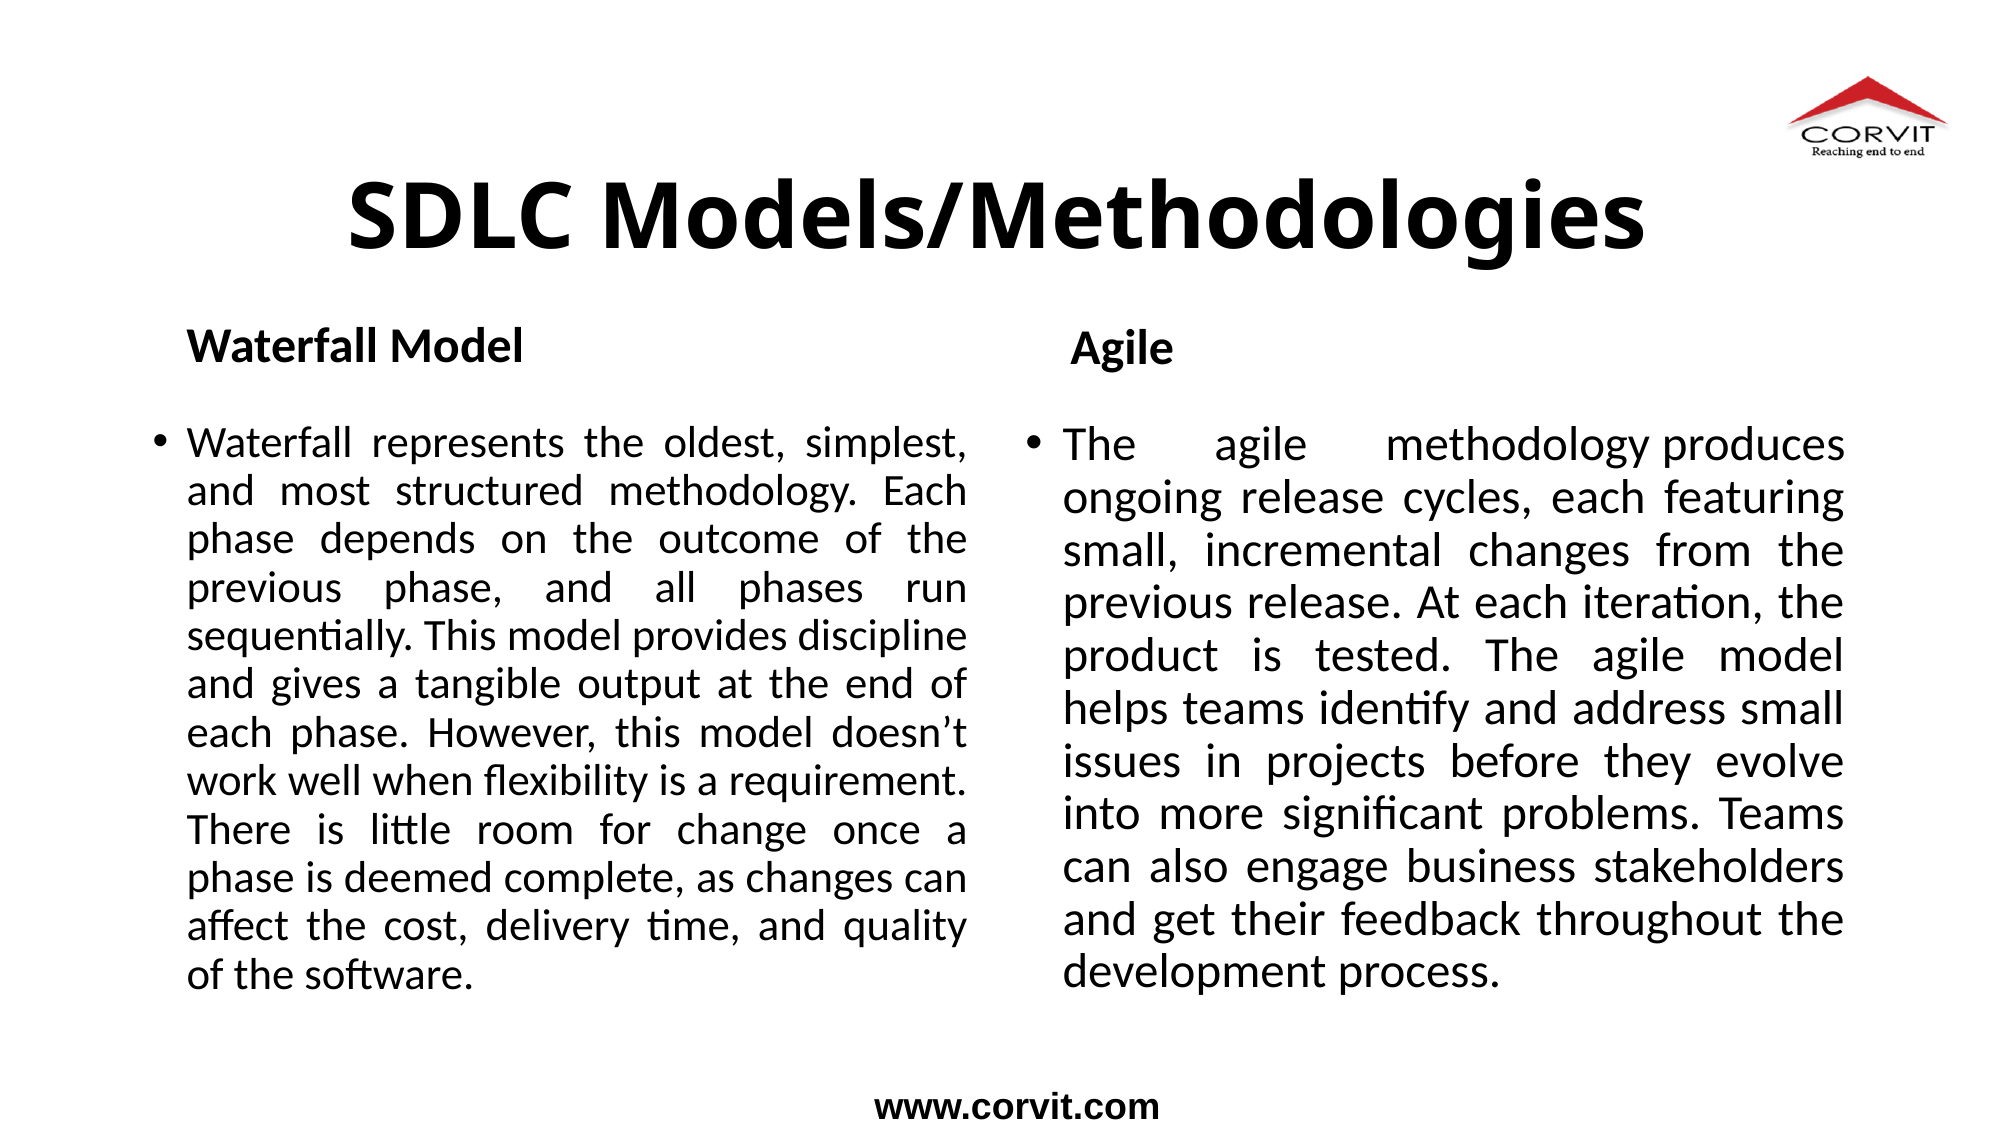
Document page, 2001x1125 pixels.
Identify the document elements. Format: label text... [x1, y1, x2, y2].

list Agile [1055, 247, 1906, 383]
text_box www.corvit.com [34, 1074, 2000, 1125]
list Waterfall represents the oldest, simplest, and most structured methodology. Each phase depends on the outcome of the previous phase, and all phases run sequentially. This model provides discipline and gives a tangible output at the end of each phase. However, this model doesn’t work well when flexibility is a requirement. There is little room for change once a phase is deemed complete, as changes can affect the cost, delivery time, and quality of the software. [137, 410, 984, 1016]
list Waterfall Model [171, 246, 1018, 382]
title SDLC Models/Methodologies [135, 110, 1861, 328]
picture [1783, 73, 1951, 163]
list The agile methodology produces ongoing release cycles, each featuring small, incremental changes from the previous release. At each iteration, the product is tested. The agile model helps teams identify and address small issues in projects before they evolve into more significant problems. Teams can also engage business stakeholders and get their feedback throughout the development process. [1010, 410, 1861, 1016]
